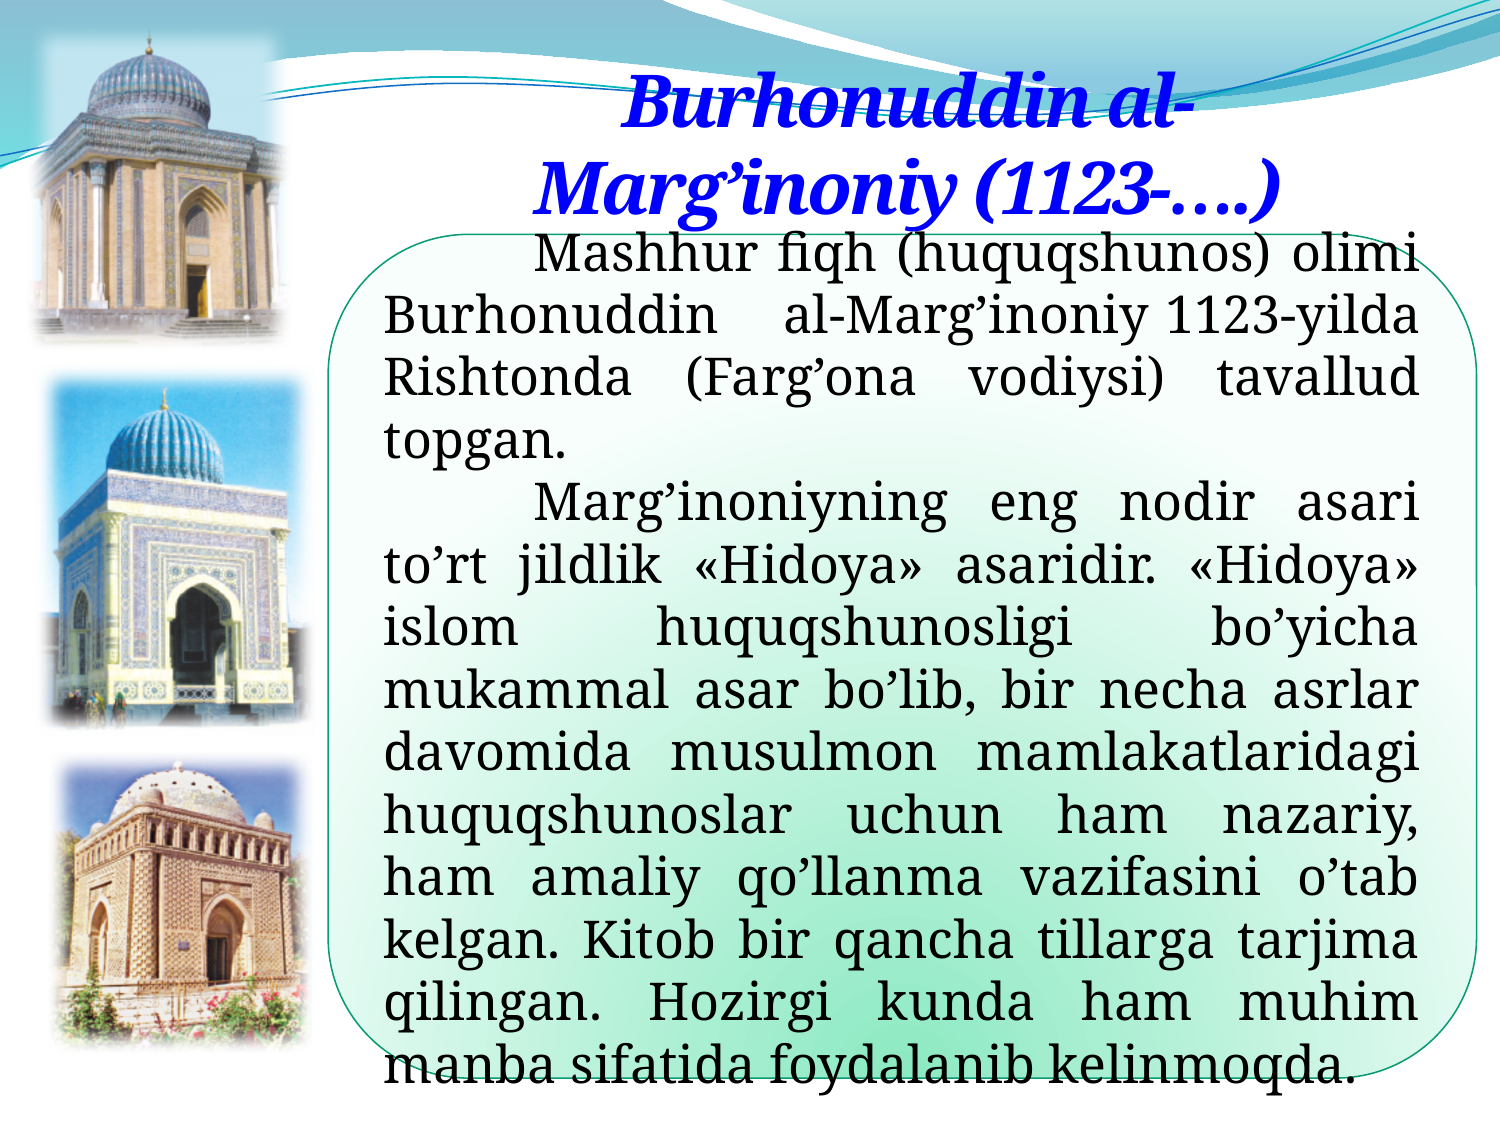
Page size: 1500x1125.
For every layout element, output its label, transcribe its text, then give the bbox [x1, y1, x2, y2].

picture [34, 363, 317, 738]
text_box Mashhur fiqh (huquqshunos) olimi Burhonuddin al-Marg’inoniy 1123-yilda Rishtonda (Farg’ona vodiysi) tavallud topgan. Marg’inoniyning eng nodir asari to’rt jildlik «Hidoya» asaridir. «Hidoya» islom huquqshunosligi bo’yicha mukammal asar bo’lib, bir necha asrlar davomida musulmon mamlakatlaridagi huquqshunoslar uchun ham nazariy, ham amaliy qo’llanma vazifasini o’tab kelgan. Kitob bir qancha tillarga tarjima qilingan. Hozirgi kunda ham muhim manba sifatida foydalanib kelinmoqda. [327, 233, 1478, 1079]
picture [46, 749, 315, 1055]
text_box Burhonuddin al-Marg’inoniy (1123-….) [468, 46, 1348, 234]
picture [25, 19, 294, 353]
